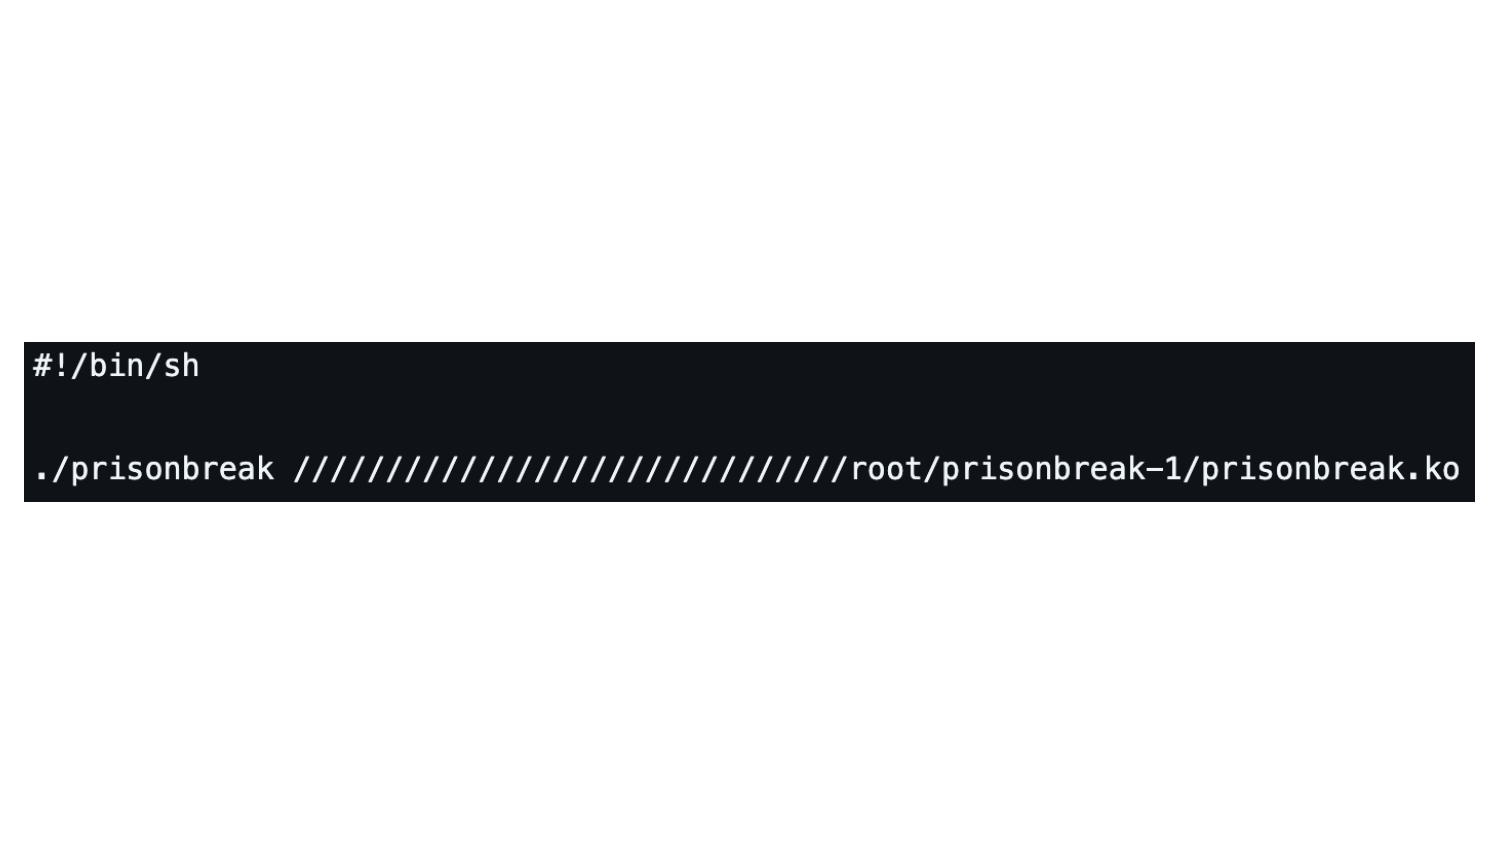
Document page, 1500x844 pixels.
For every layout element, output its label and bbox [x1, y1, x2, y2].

picture [24, 342, 1476, 502]
